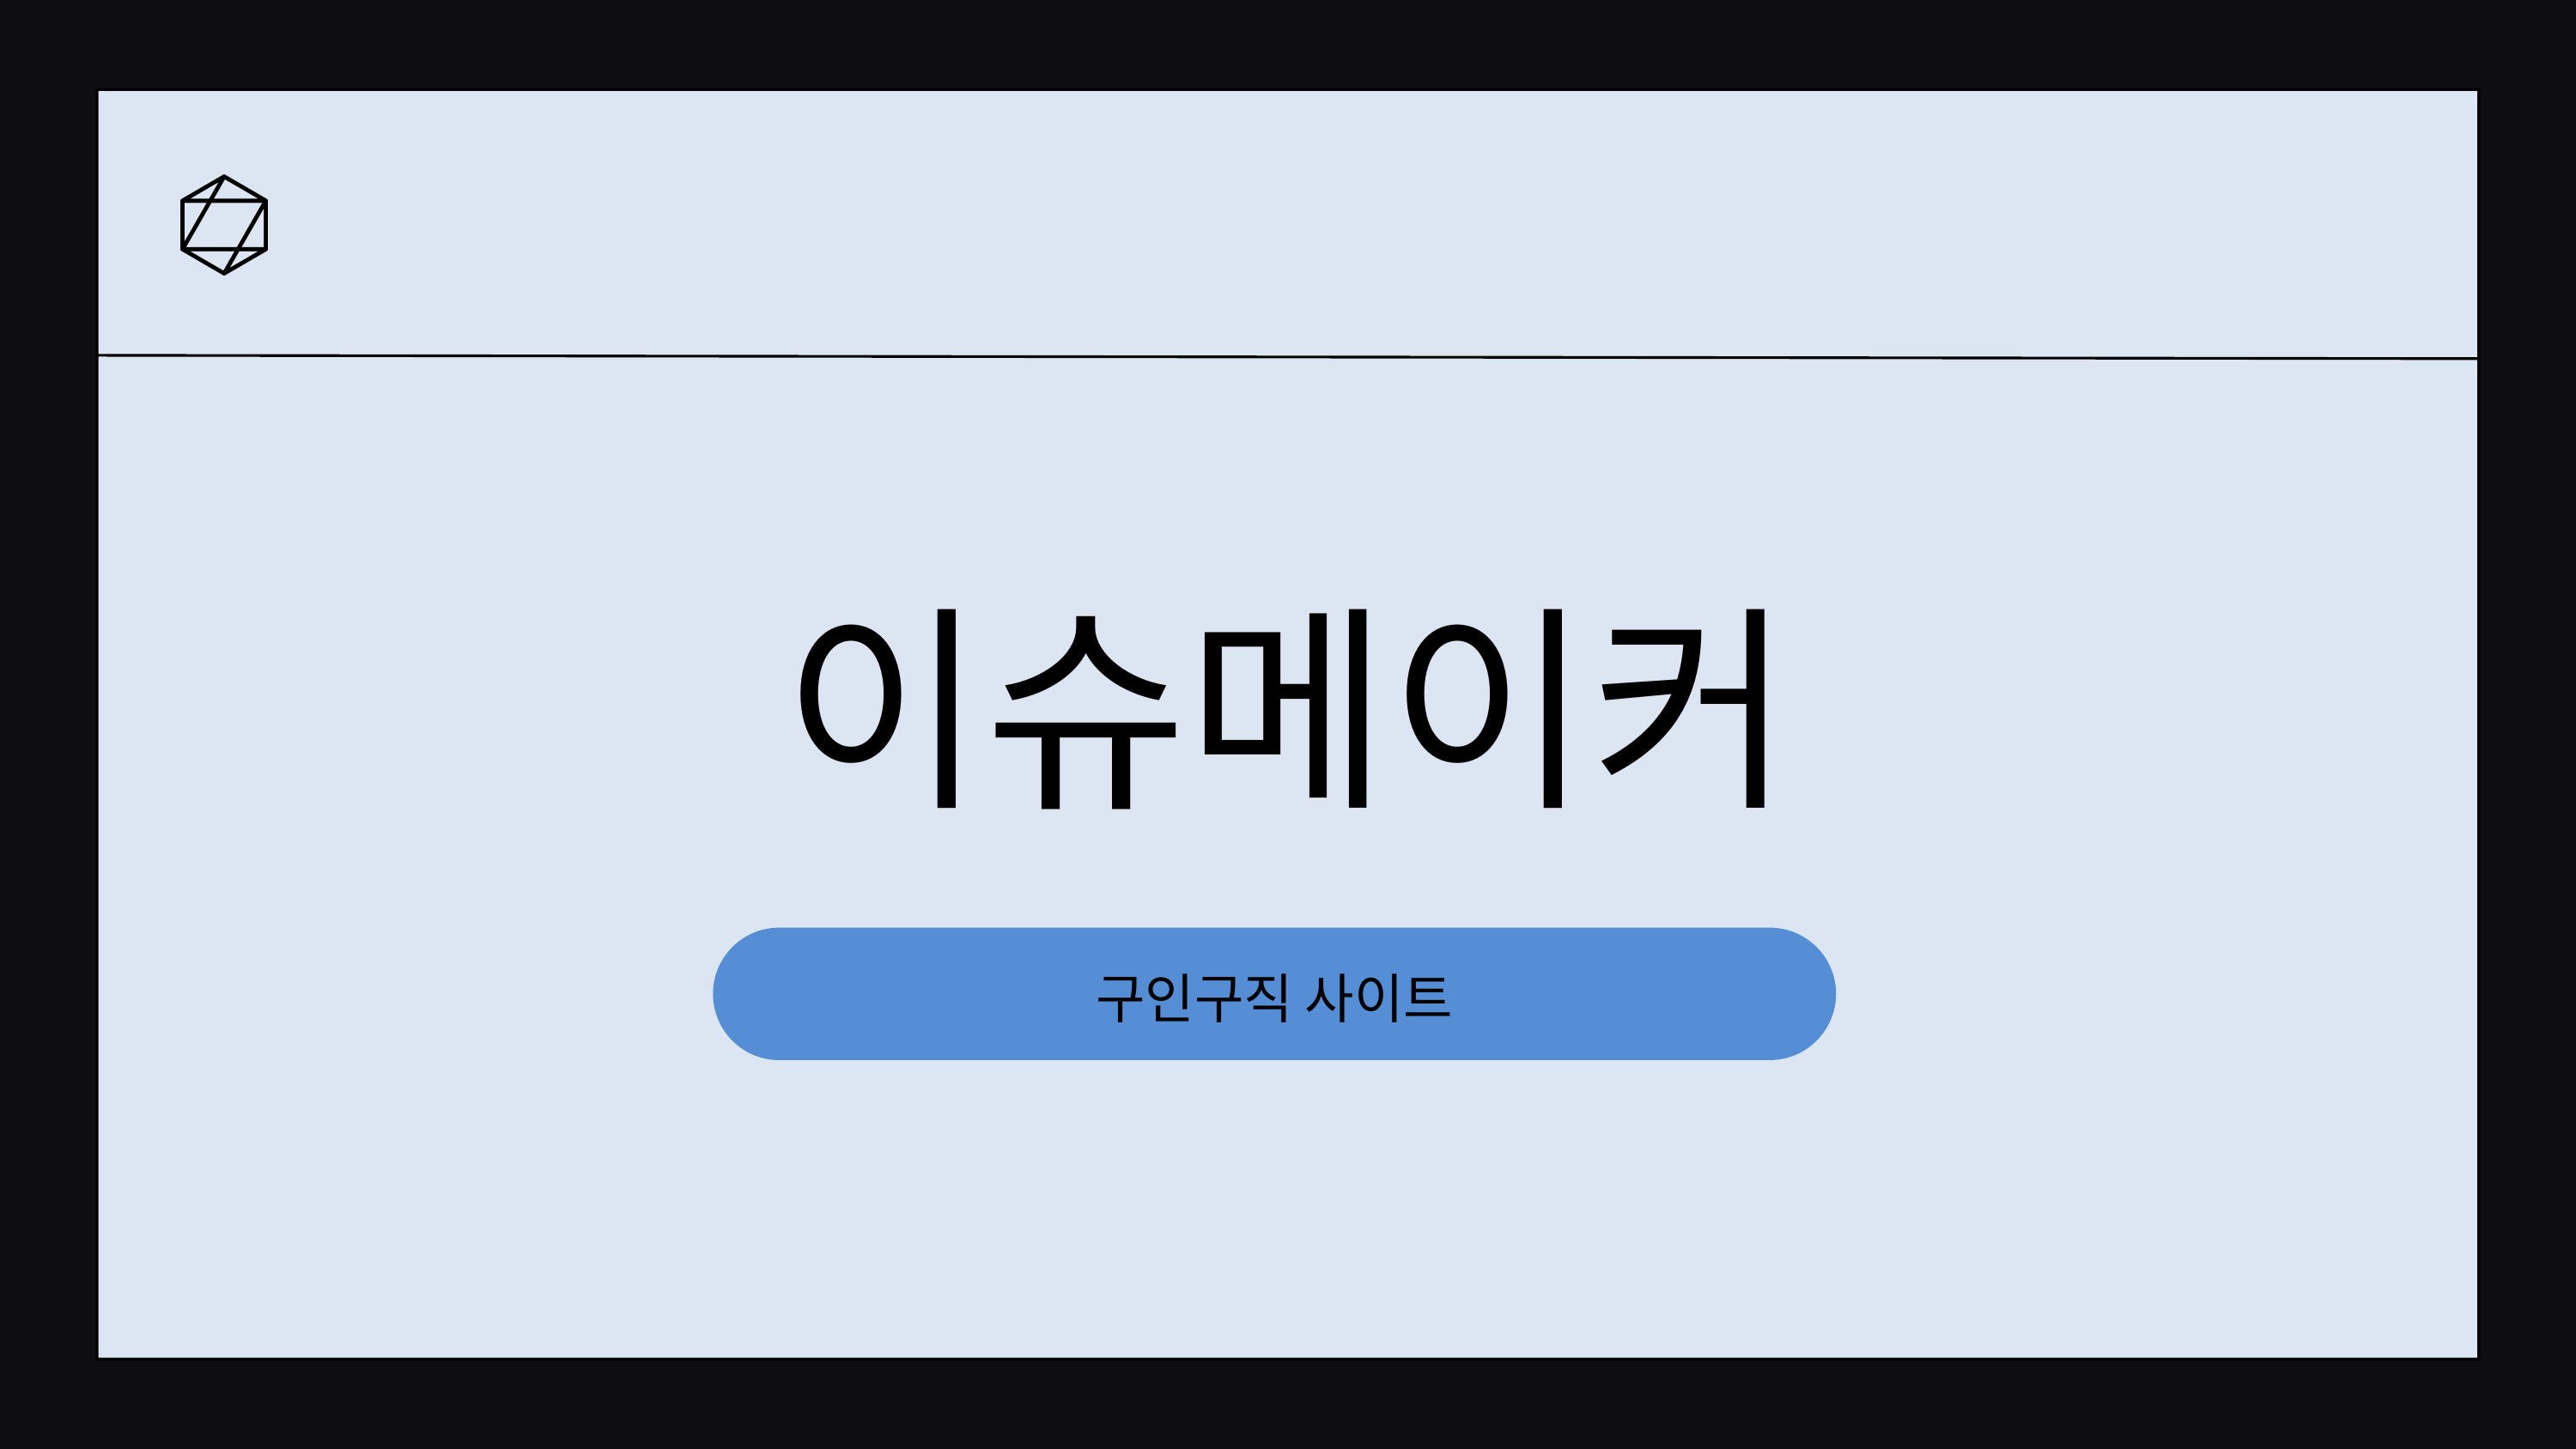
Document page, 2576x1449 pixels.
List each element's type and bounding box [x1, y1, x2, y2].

text_box [95, 88, 2481, 1361]
picture [179, 174, 269, 276]
text_box [713, 927, 1837, 1061]
